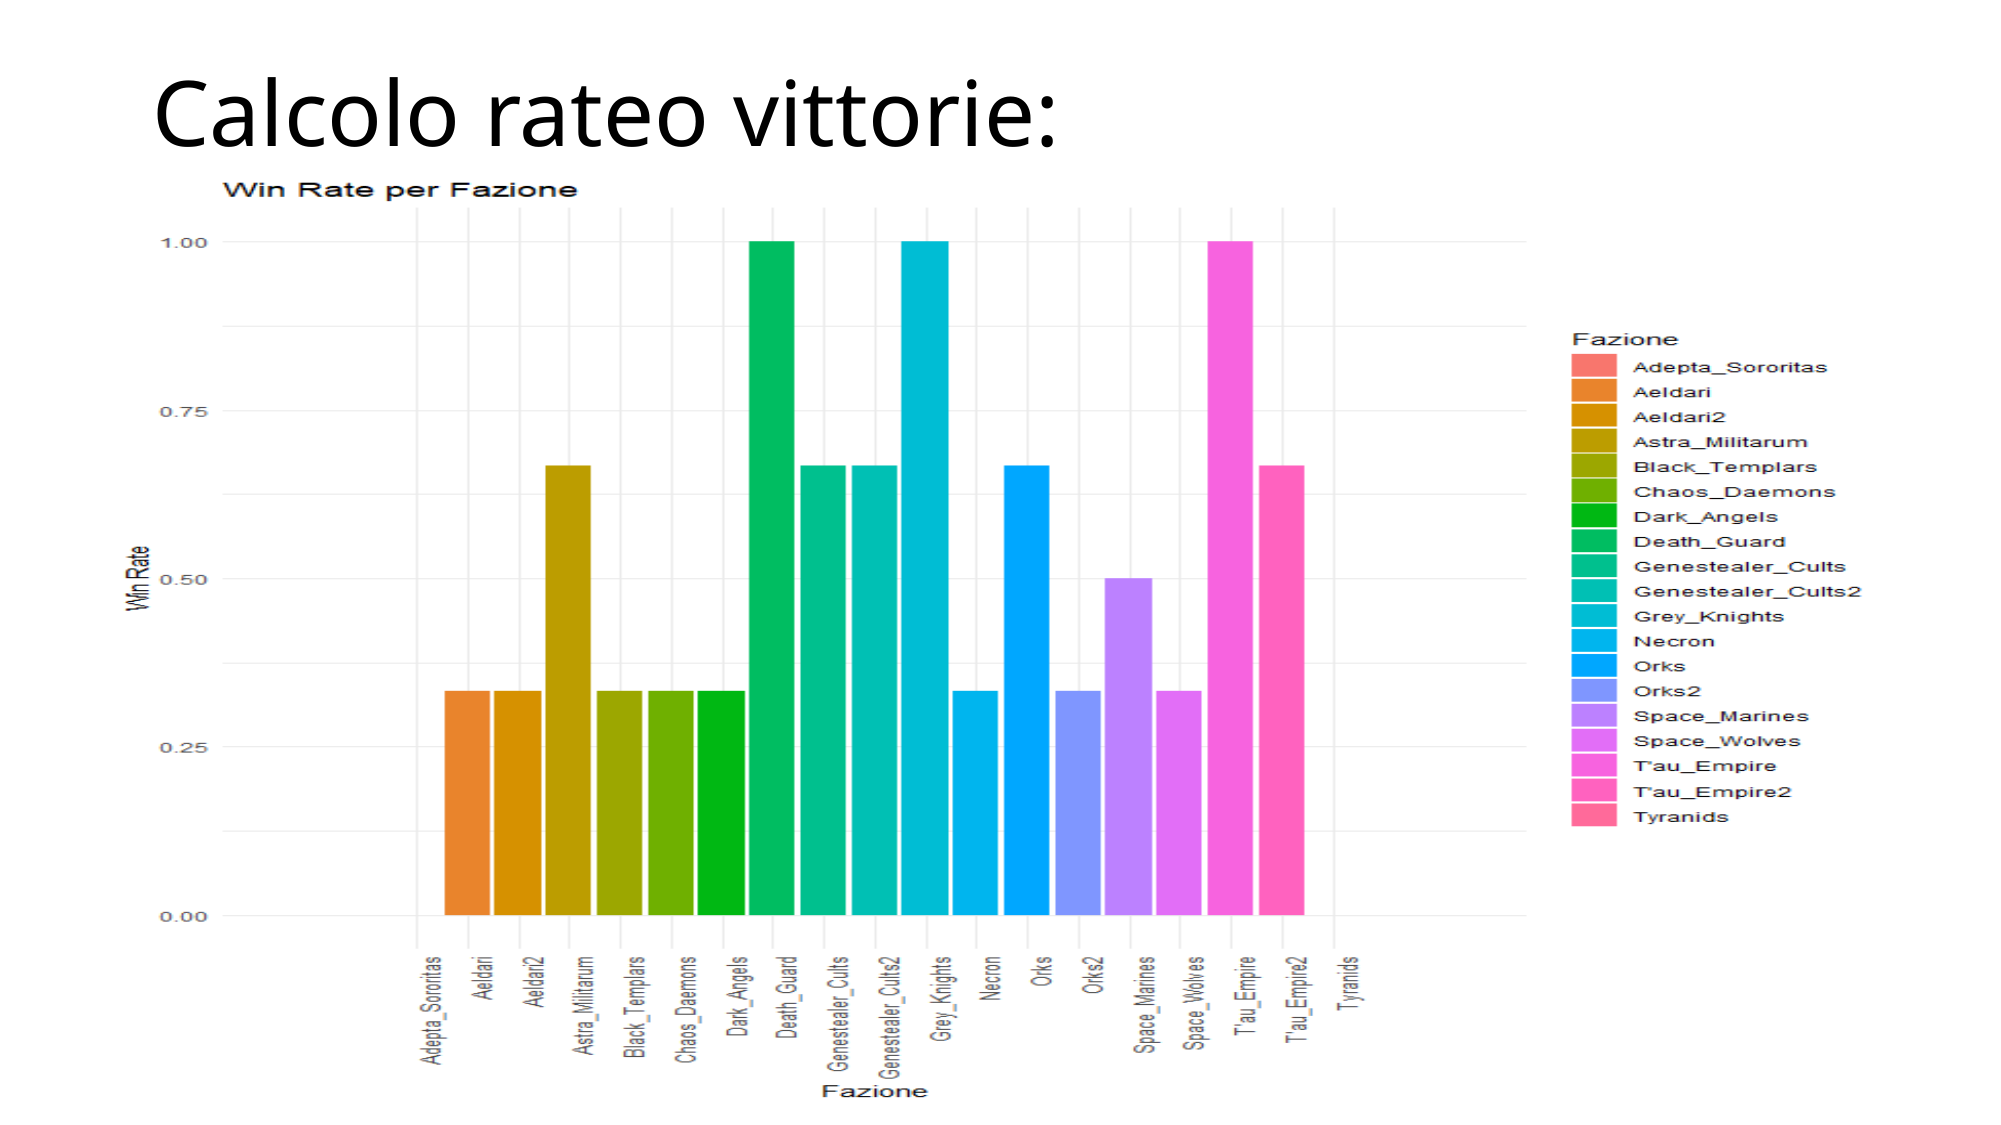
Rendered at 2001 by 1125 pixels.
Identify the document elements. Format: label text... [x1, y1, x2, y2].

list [107, 173, 1893, 1109]
title Calcolo rateo vittorie: [137, 59, 1863, 173]
